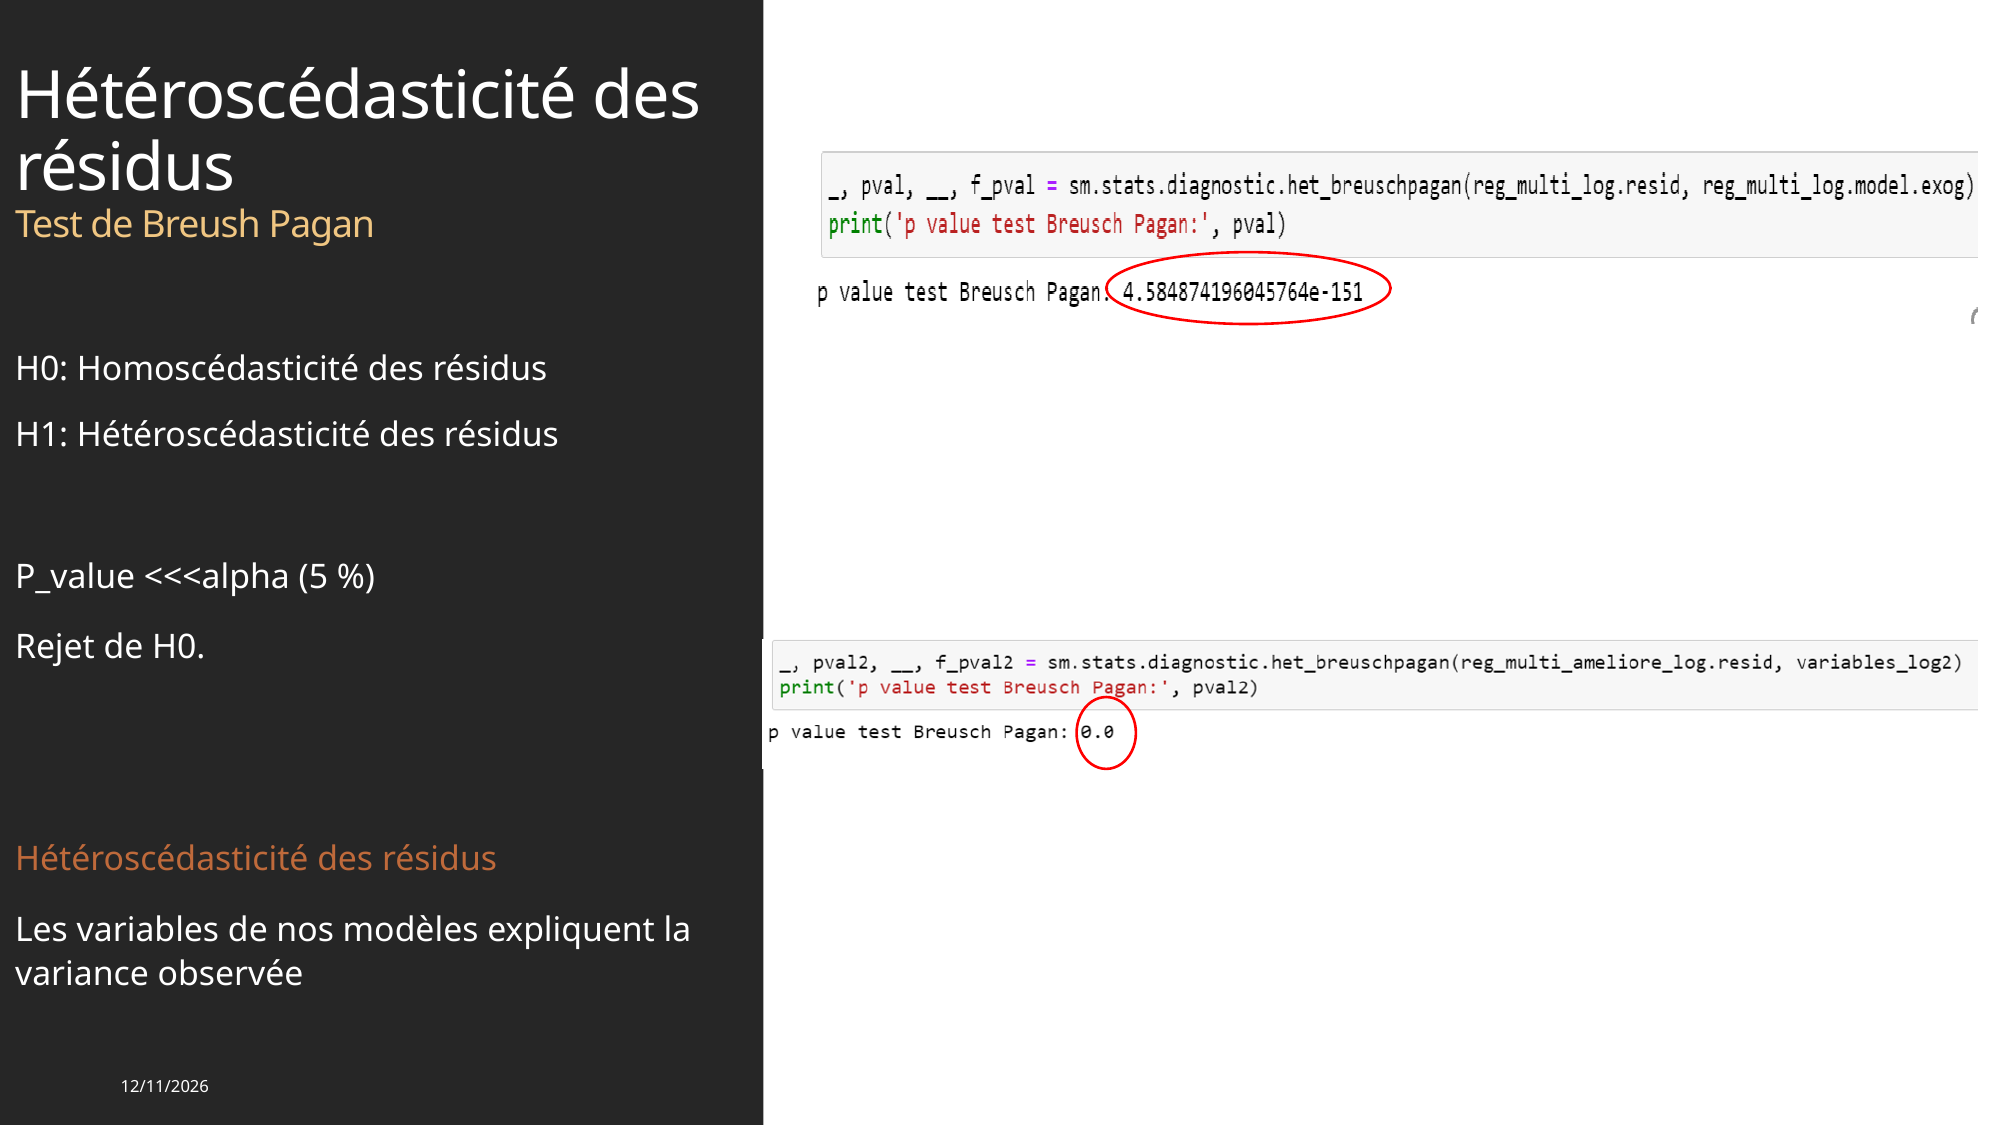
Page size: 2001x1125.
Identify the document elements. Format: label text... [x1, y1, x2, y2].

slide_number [105, 1057, 683, 1118]
picture [761, 639, 1978, 770]
picture [815, 149, 1978, 325]
list H0: Homoscédasticité des résidus H1: Hétéroscédasticité des résidus P_value <<<alpha (5 %) Rejet de H0. Hétéroscédasticité des résidus Les variables de nos modèles expliquent la variance observée [0, 339, 763, 1002]
title Hétéroscédasticité des résidus Test de Breush Pagan [0, 7, 763, 254]
